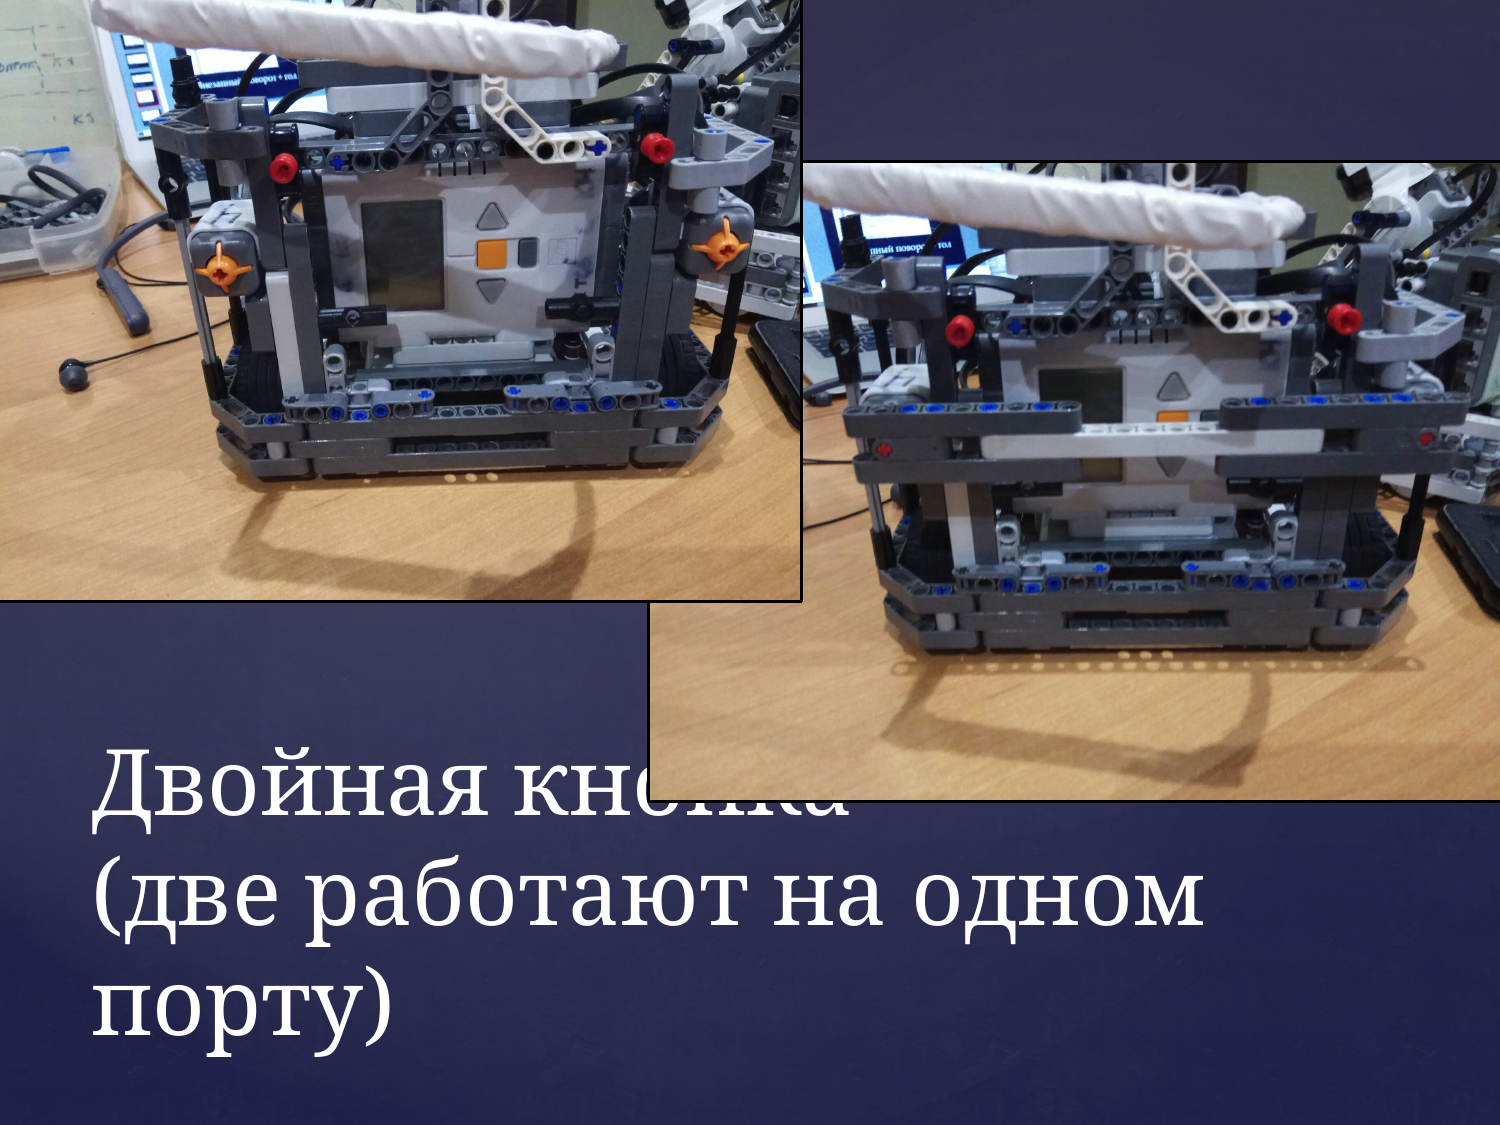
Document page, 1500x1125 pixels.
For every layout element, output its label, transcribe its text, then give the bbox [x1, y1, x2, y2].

title Двойная кнопка (две работают на одном порту) [75, 800, 1500, 1062]
picture [0, 0, 1500, 801]
